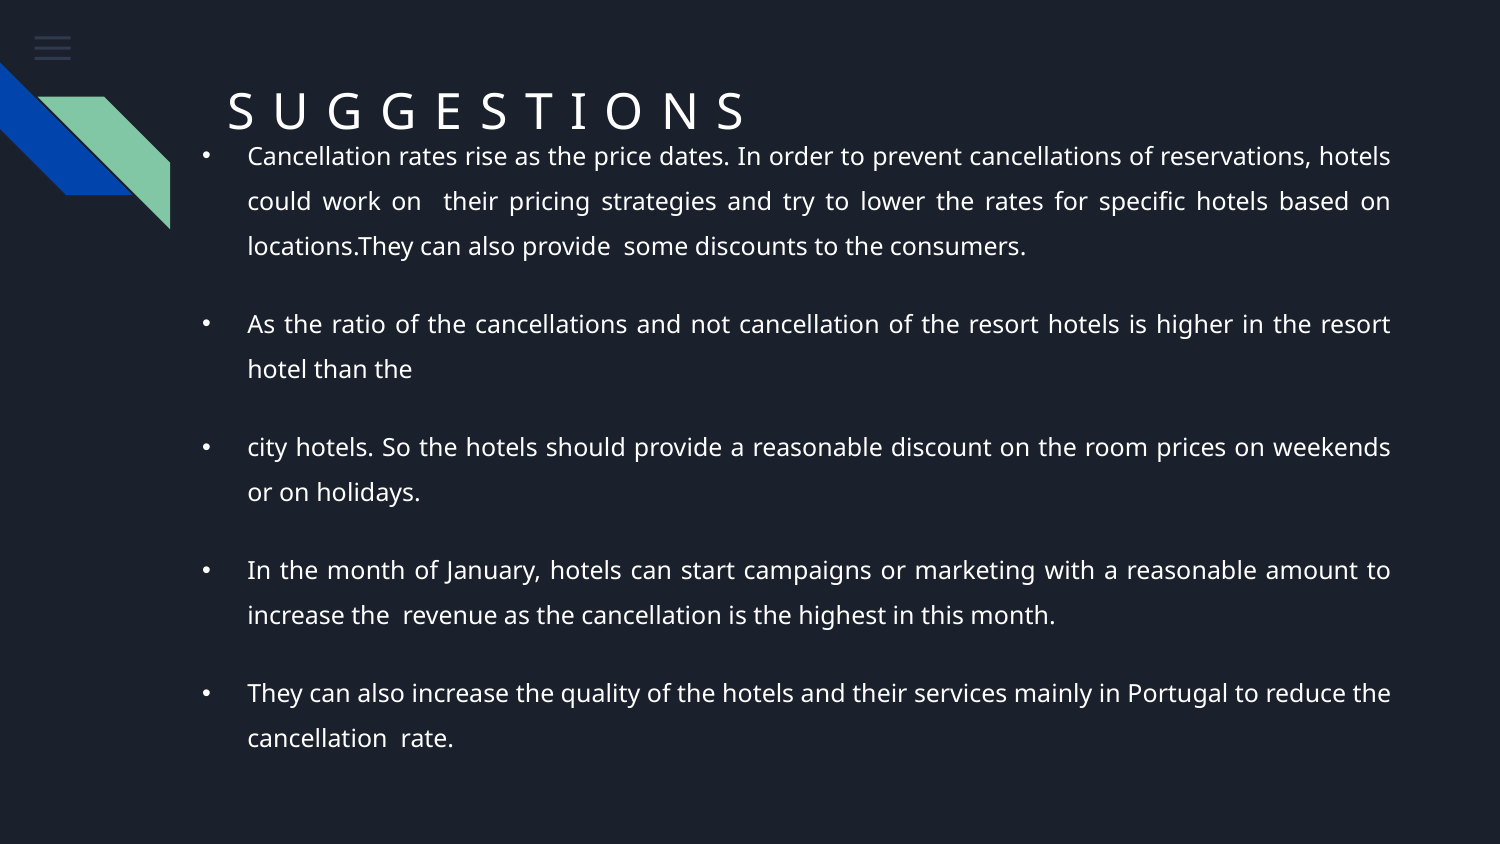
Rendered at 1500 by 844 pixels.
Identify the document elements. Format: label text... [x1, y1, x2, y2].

list Cancellation rates rise as the price dates. In order to prevent cancellations of reservations, hotels could work on their pricing strategies and try to lower the rates for specific hotels based on locations.They can also provide some discounts to the consumers. As the ratio of the cancellations and not cancellation of the resort hotels is higher in the resort hotel than the city hotels. So the hotels should provide a reasonable discount on the room prices on weekends or on holidays. In the month of January, hotels can start campaigns or marketing with a reasonable amount to increase the revenue as the cancellation is the highest in this month. They can also increase the quality of the hotels and their services mainly in Portugal to reduce the cancellation rate. [141, 110, 1409, 804]
title SUGGESTIONS [212, 64, 1368, 110]
